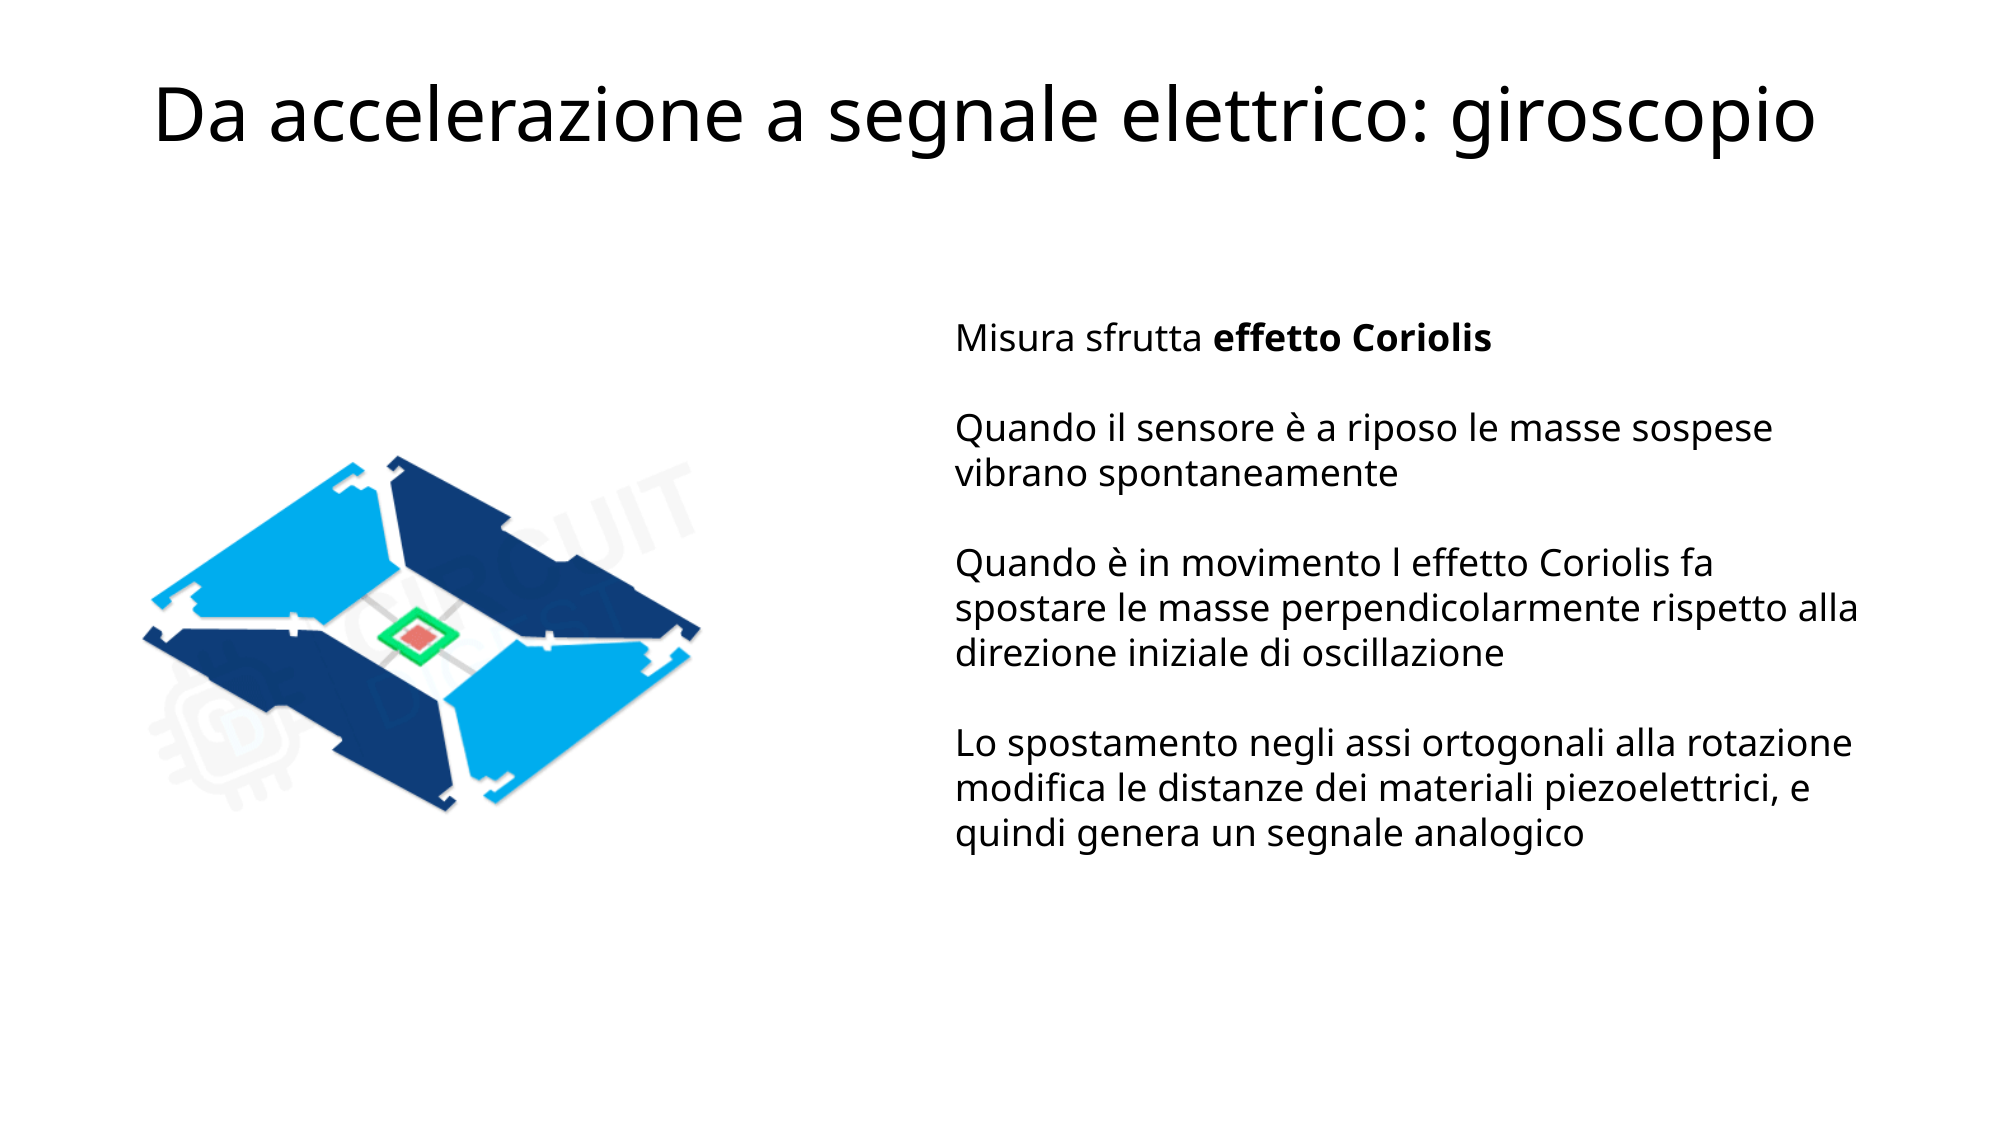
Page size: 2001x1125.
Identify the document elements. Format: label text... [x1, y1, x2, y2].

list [0, 305, 895, 876]
title Da accelerazione a segnale elettrico: giroscopio [137, 59, 1863, 175]
text_box Misura sfrutta effetto Coriolis Quando il sensore è a riposo le masse sospese vibrano spontaneamente Quando è in movimento l effetto Coriolis fa spostare le masse perpendicolarmente rispetto alla direzione iniziale di oscillazione Lo spostamento negli assi ortogonali alla rotazione modifica le distanze dei materiali piezoelettrici, e quindi genera un segnale analogico [940, 306, 1892, 1125]
